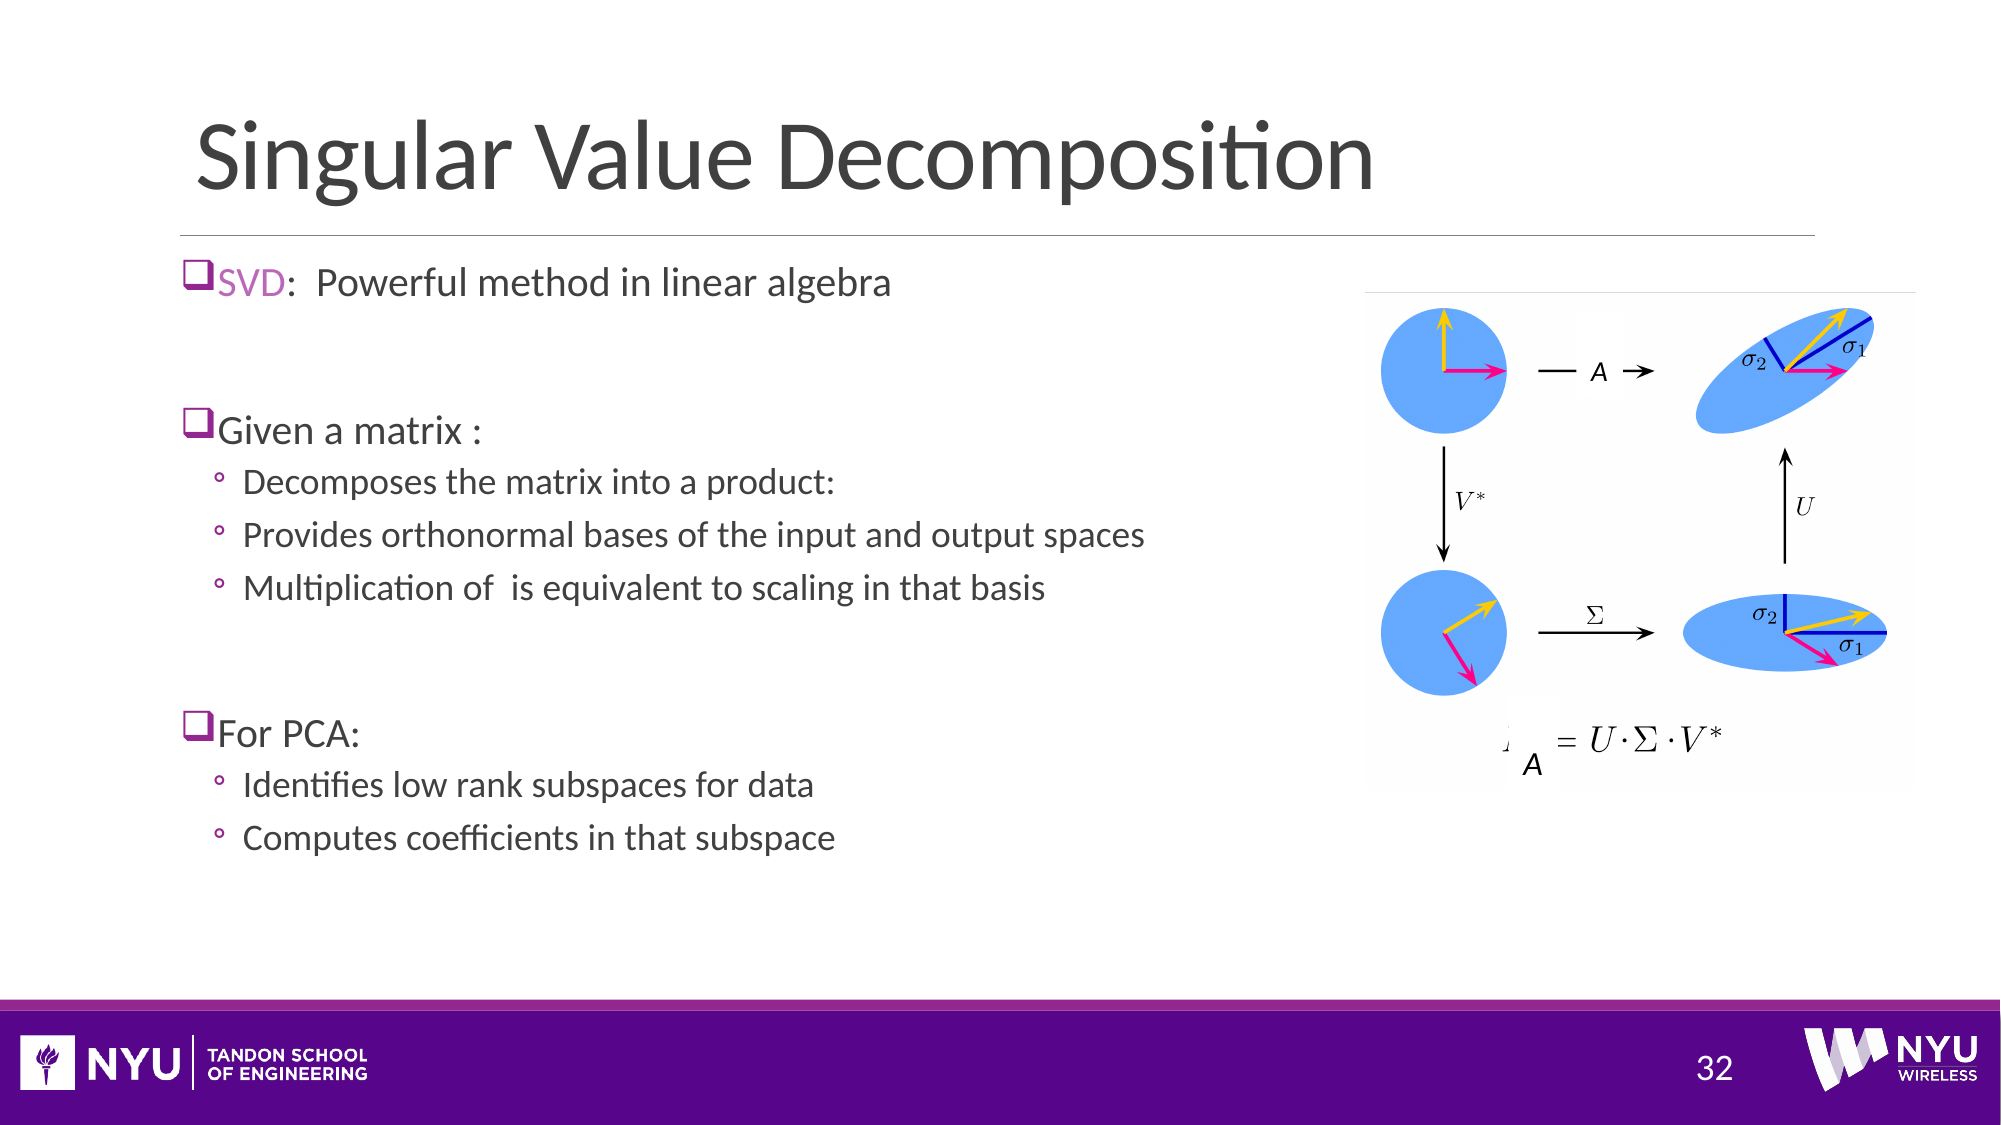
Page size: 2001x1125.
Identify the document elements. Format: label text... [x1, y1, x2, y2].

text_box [1365, 290, 1917, 792]
title Singular Value Decomposition [180, 47, 1830, 218]
slide_number 32 [1533, 1035, 1749, 1096]
